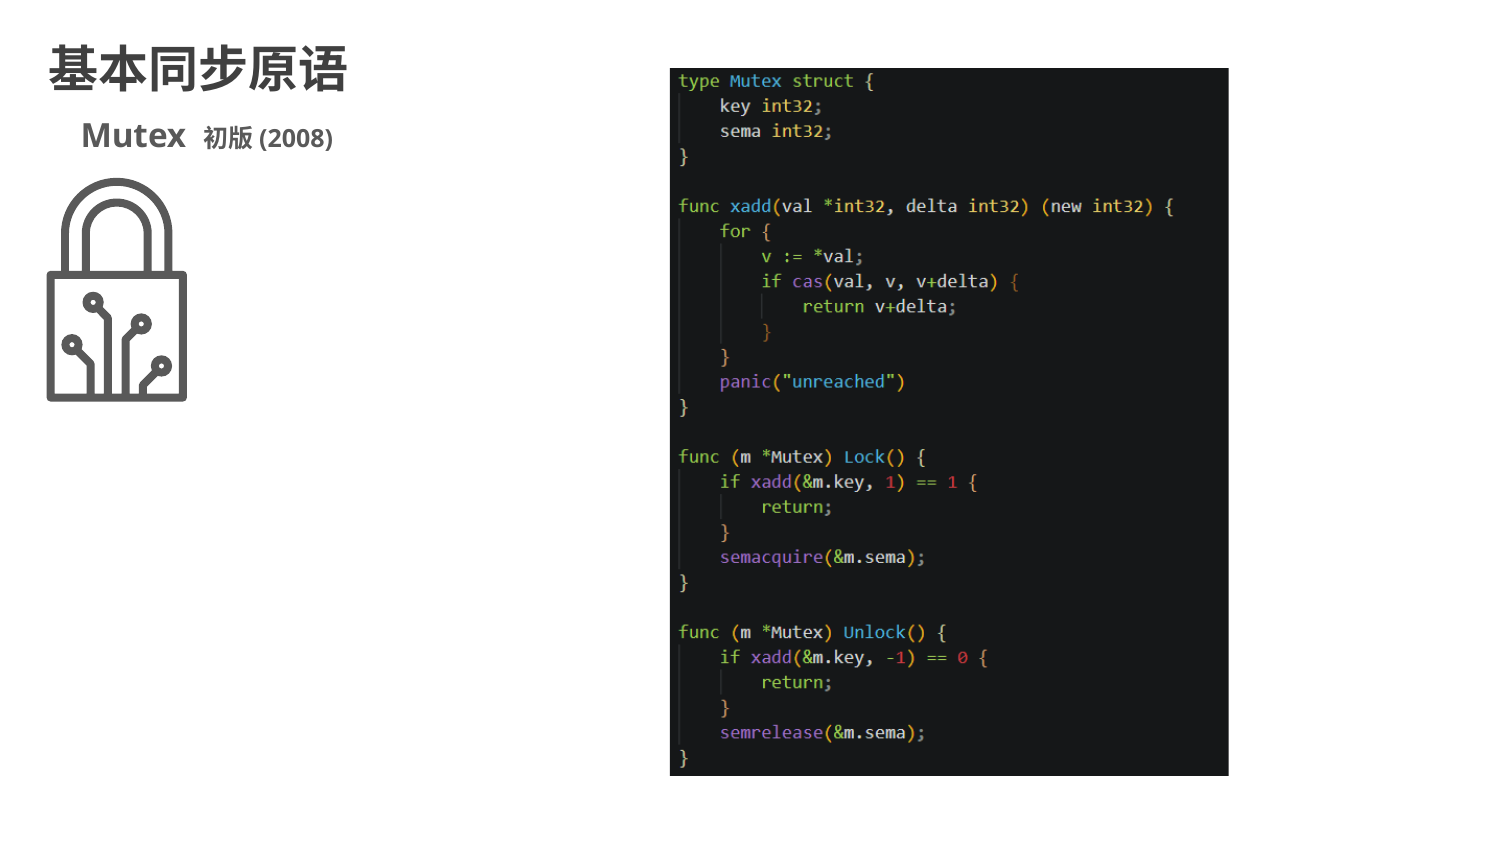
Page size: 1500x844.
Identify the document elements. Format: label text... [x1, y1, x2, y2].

text_box Mutex 初版(2008) [64, 106, 664, 163]
text_box [46, 177, 187, 402]
text_box 基本同步原语 [32, 29, 567, 106]
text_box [669, 67, 1229, 777]
